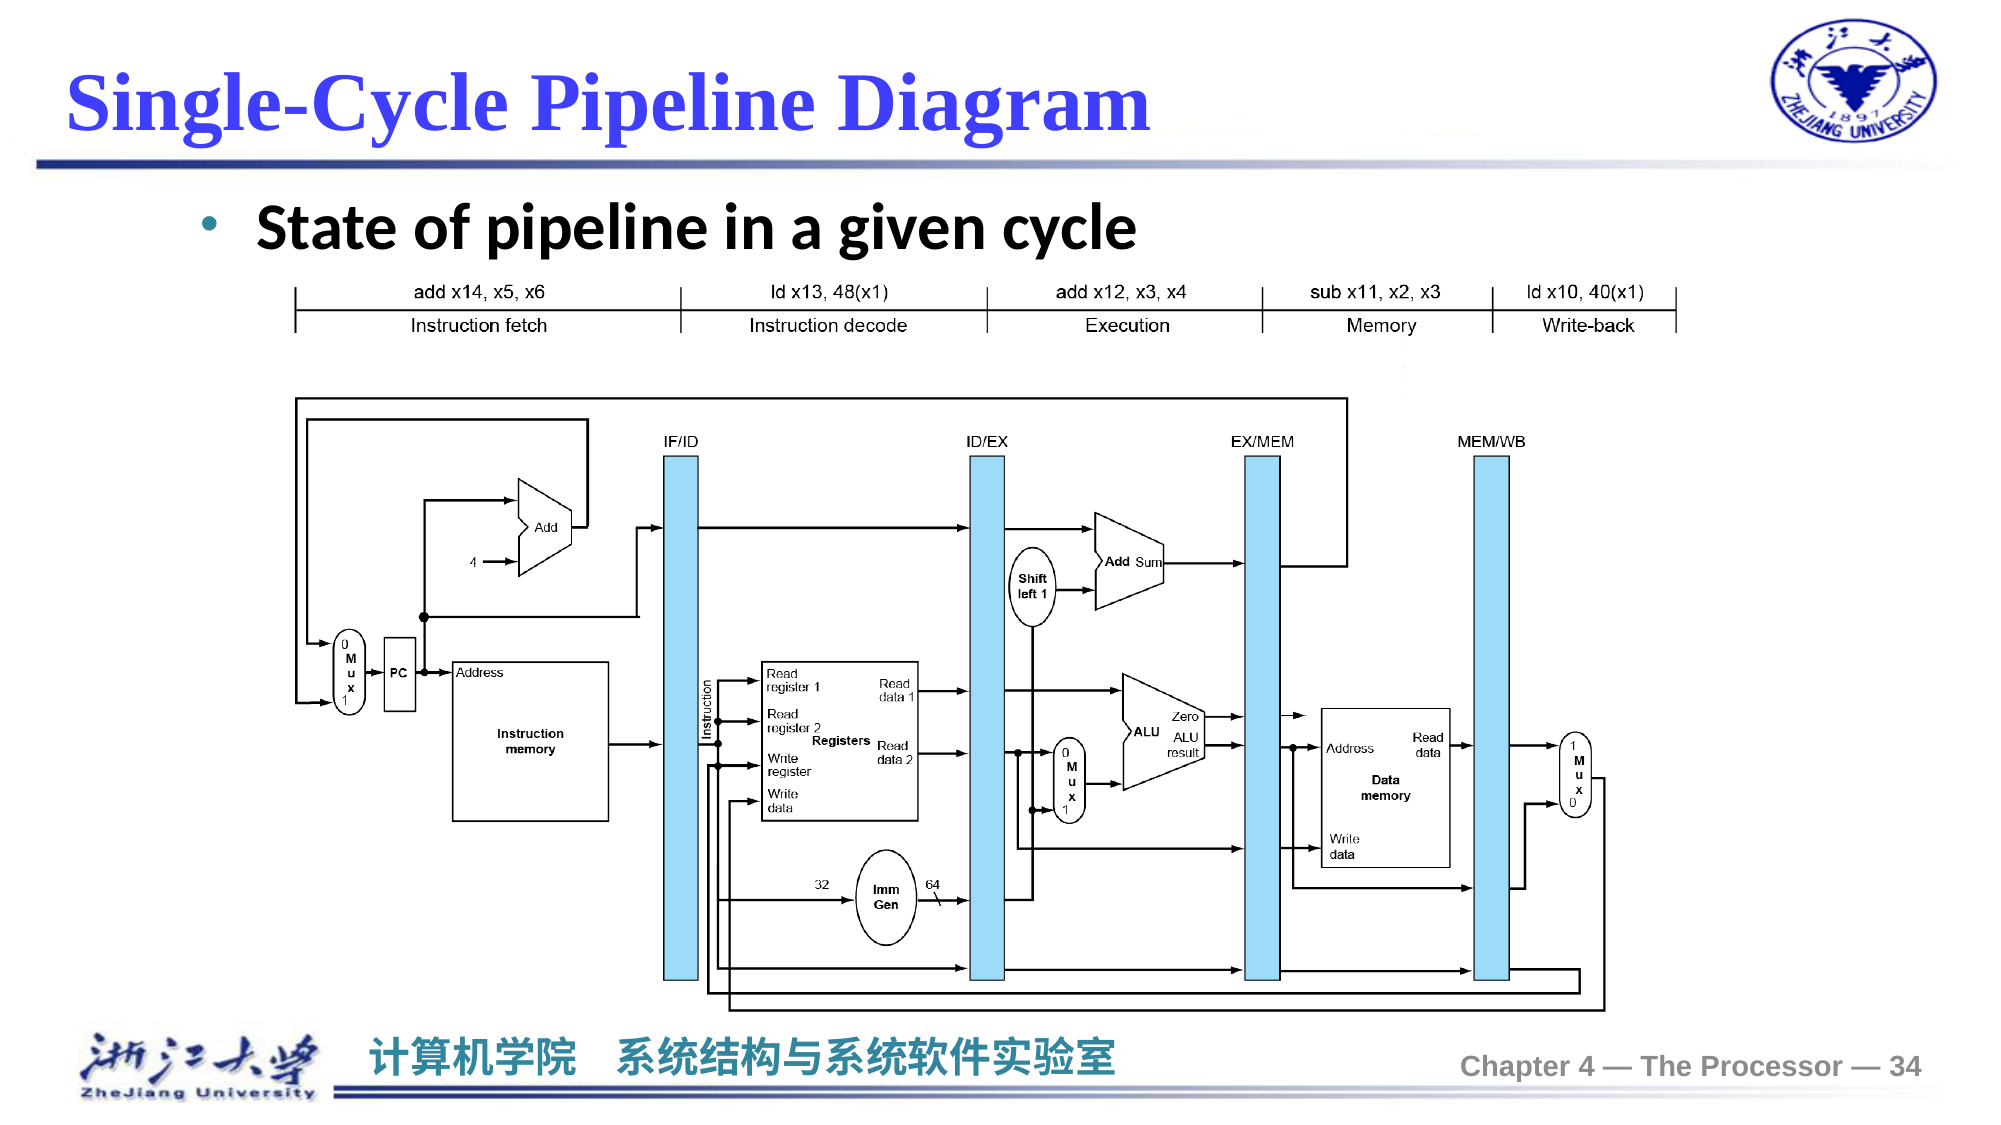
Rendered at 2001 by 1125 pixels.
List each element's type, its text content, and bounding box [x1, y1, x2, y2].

footer Chapter 4 — The Processor — 34 [1437, 1034, 1945, 1095]
picture [9, 0, 1991, 1125]
title Single-Cycle Pipeline Diagram [50, 19, 1772, 176]
list State of pipeline in a given cycle [184, 175, 1542, 282]
